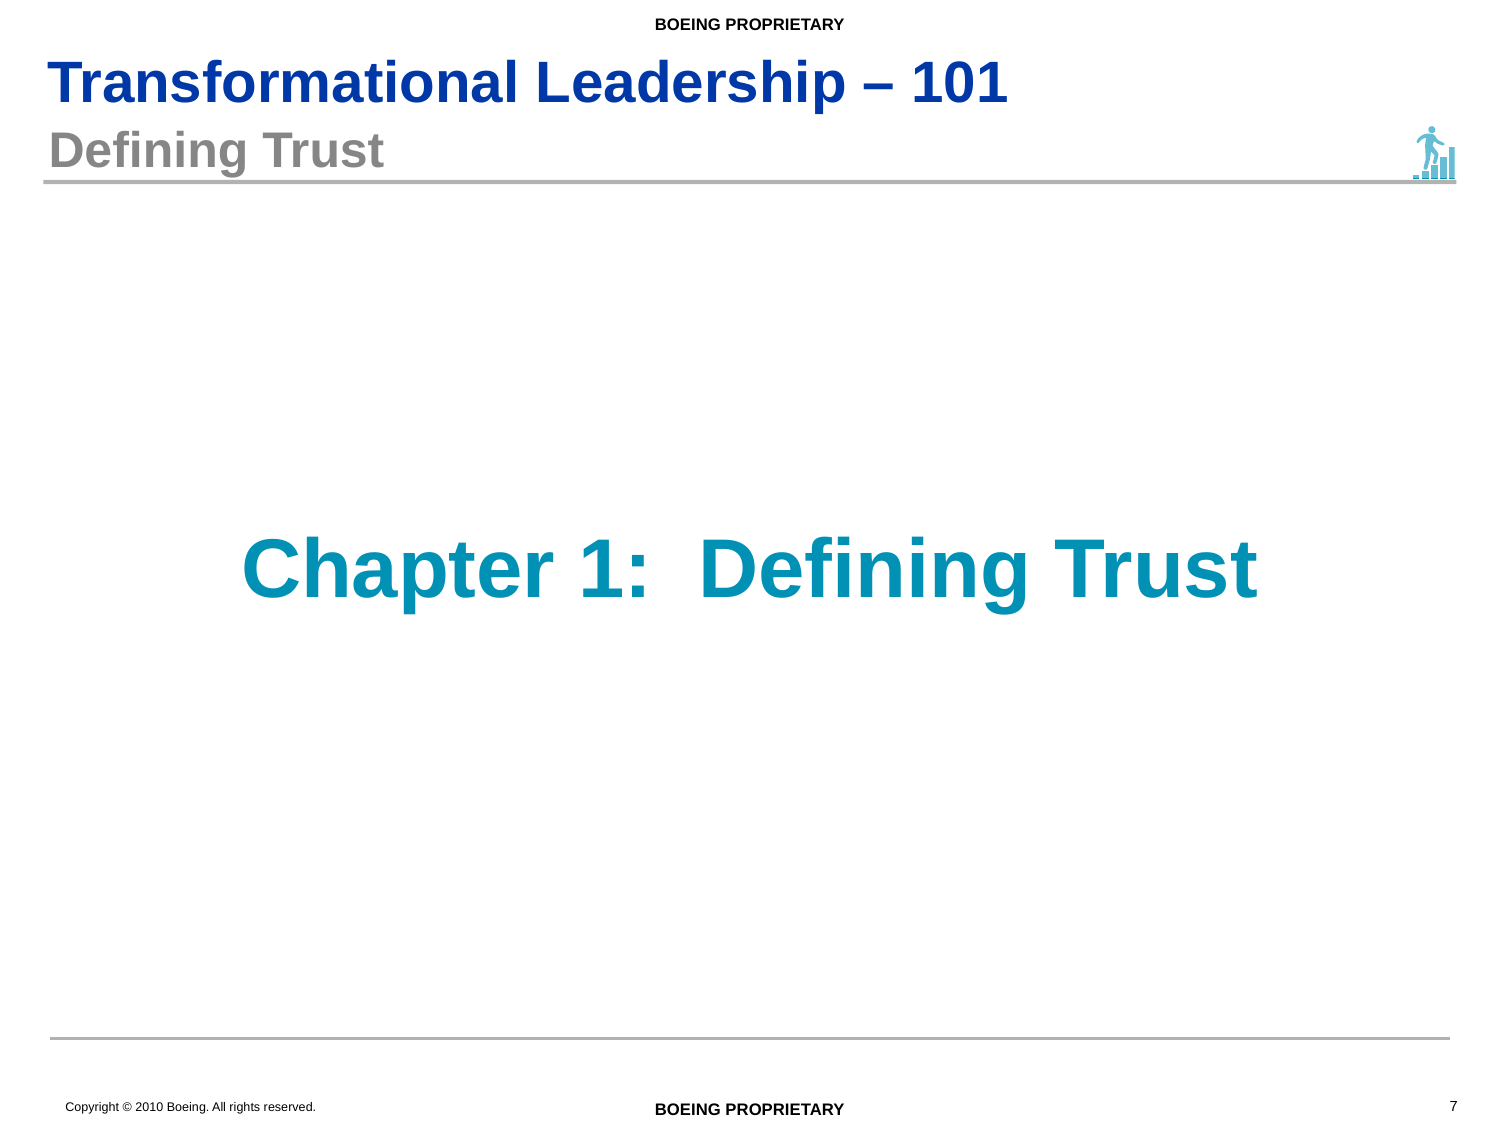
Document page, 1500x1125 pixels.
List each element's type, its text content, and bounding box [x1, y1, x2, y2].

title Defining Trust [0, 106, 1500, 181]
text_box Chapter 1: Defining Trust [0, 520, 1500, 608]
slide_number 7 [1048, 1087, 1459, 1124]
